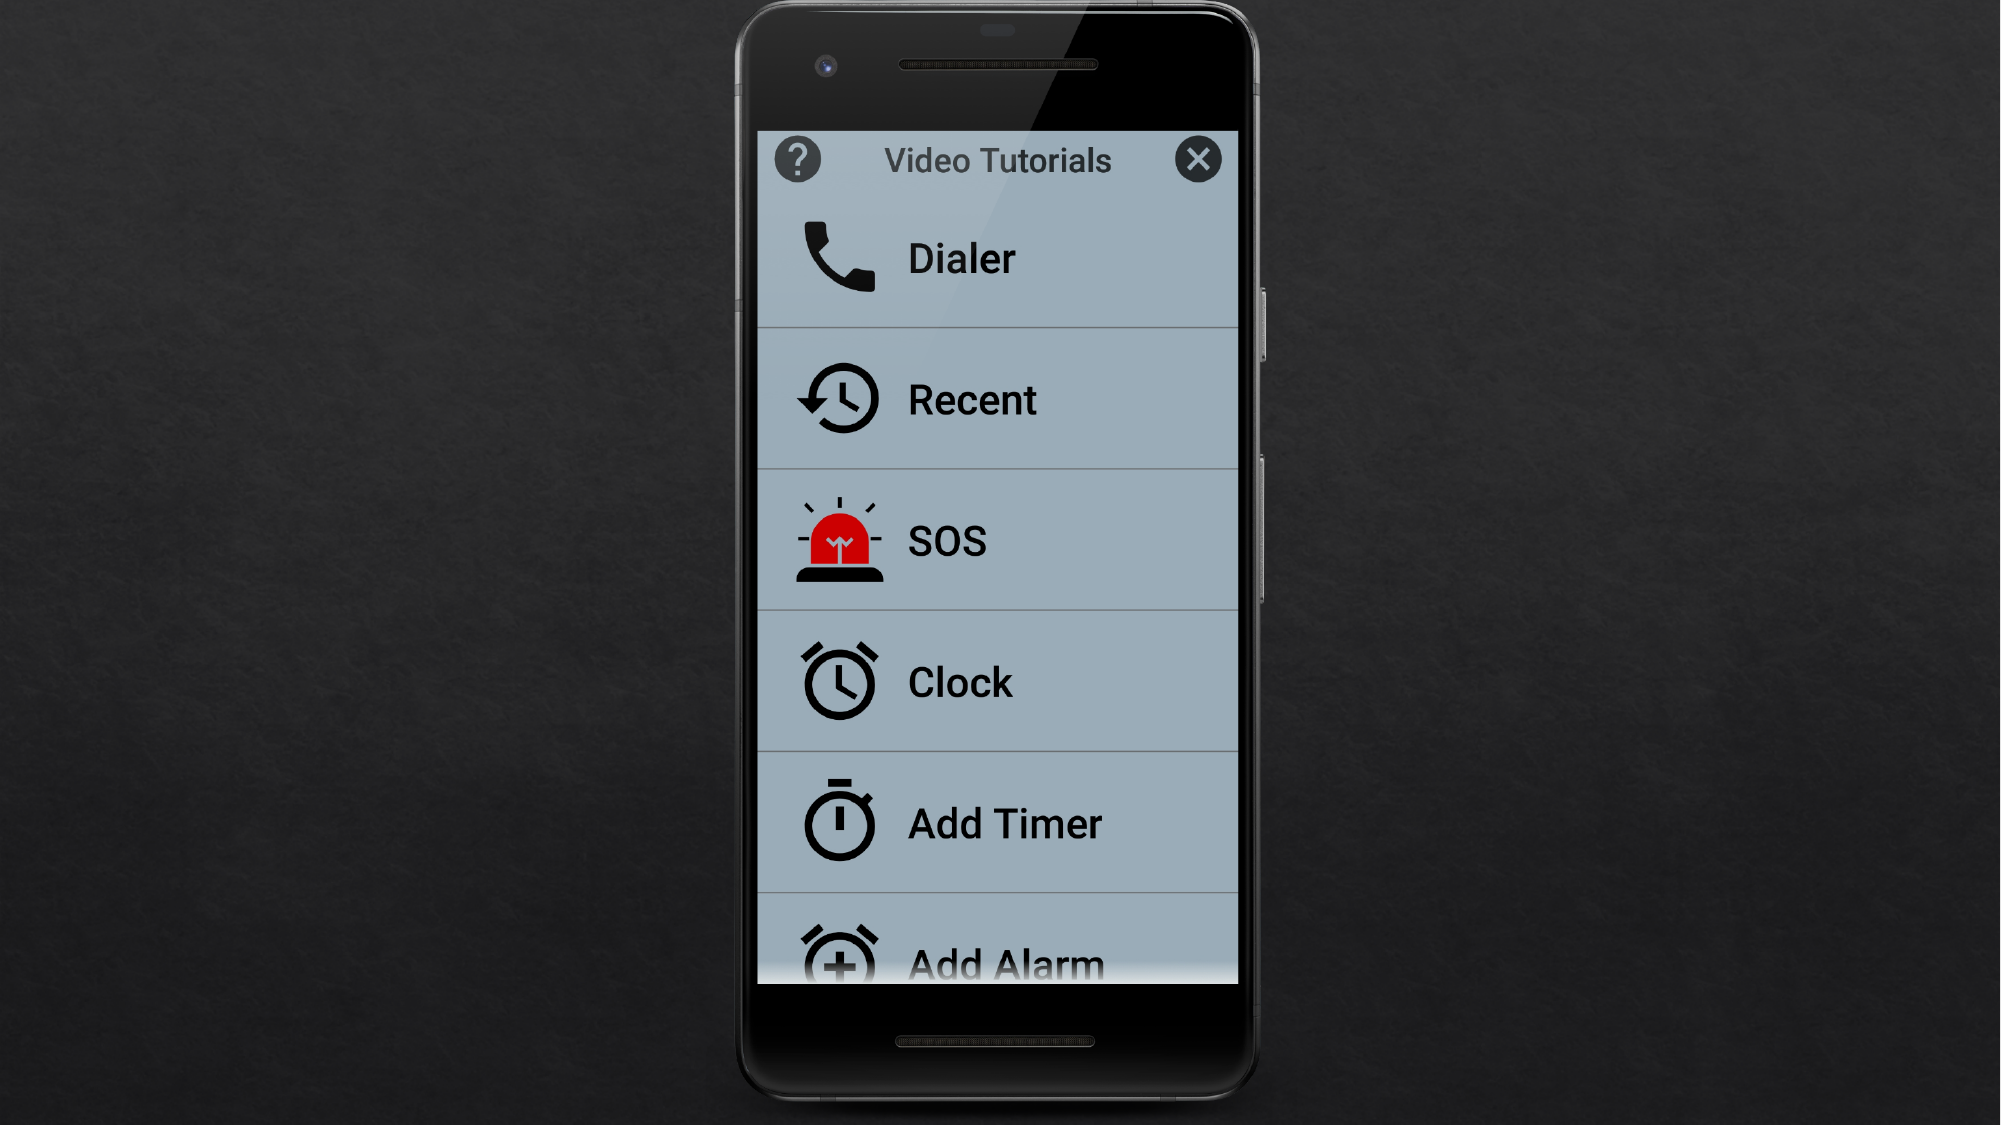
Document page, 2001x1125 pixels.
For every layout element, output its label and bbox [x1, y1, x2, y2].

picture [695, 0, 1305, 1125]
